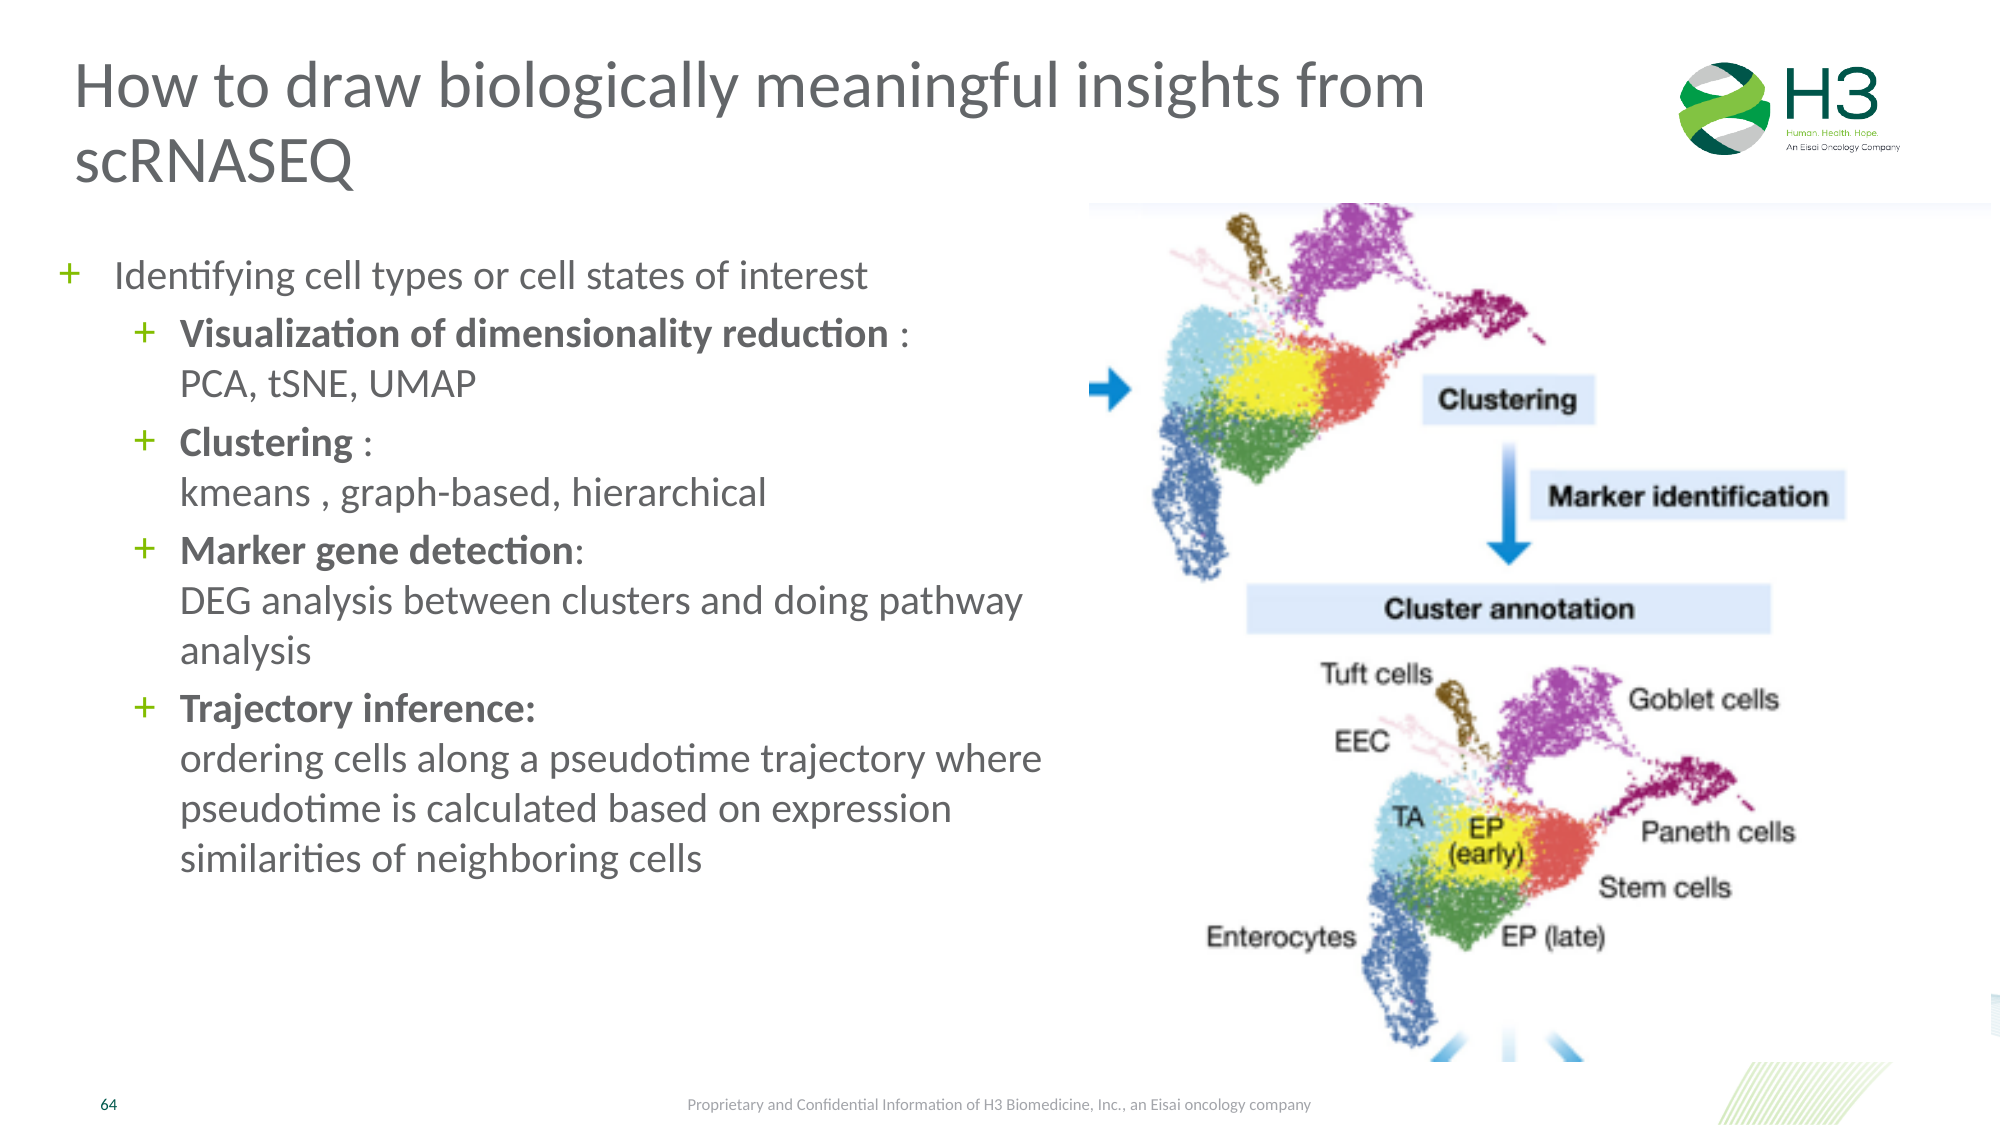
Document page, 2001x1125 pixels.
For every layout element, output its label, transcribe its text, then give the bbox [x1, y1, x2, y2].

footer Proprietary and Confidential Information of H3 Biomedicine, Inc., an Eisai oncology company [635, 1083, 1365, 1125]
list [1089, 203, 1992, 1062]
picture [1678, 62, 1900, 155]
picture [1700, 977, 2000, 1125]
list Identifying cell types or cell states of interest Visualization of dimensionality reduction : PCA, tSNE, UMAP Clustering : kmeans , graph-based, hierarchical Marker gene detection: DEG analysis between clusters and doing pathway analysis Trajectory inference: ordering cells along a pseudotime trajectory where pseudotime is calculated based on expression similarities of neighboring cells [43, 240, 1084, 983]
title How to draw biologically meaningful insights from scRNASEQ [74, 29, 1639, 204]
slide_number 64 [100, 1083, 202, 1125]
